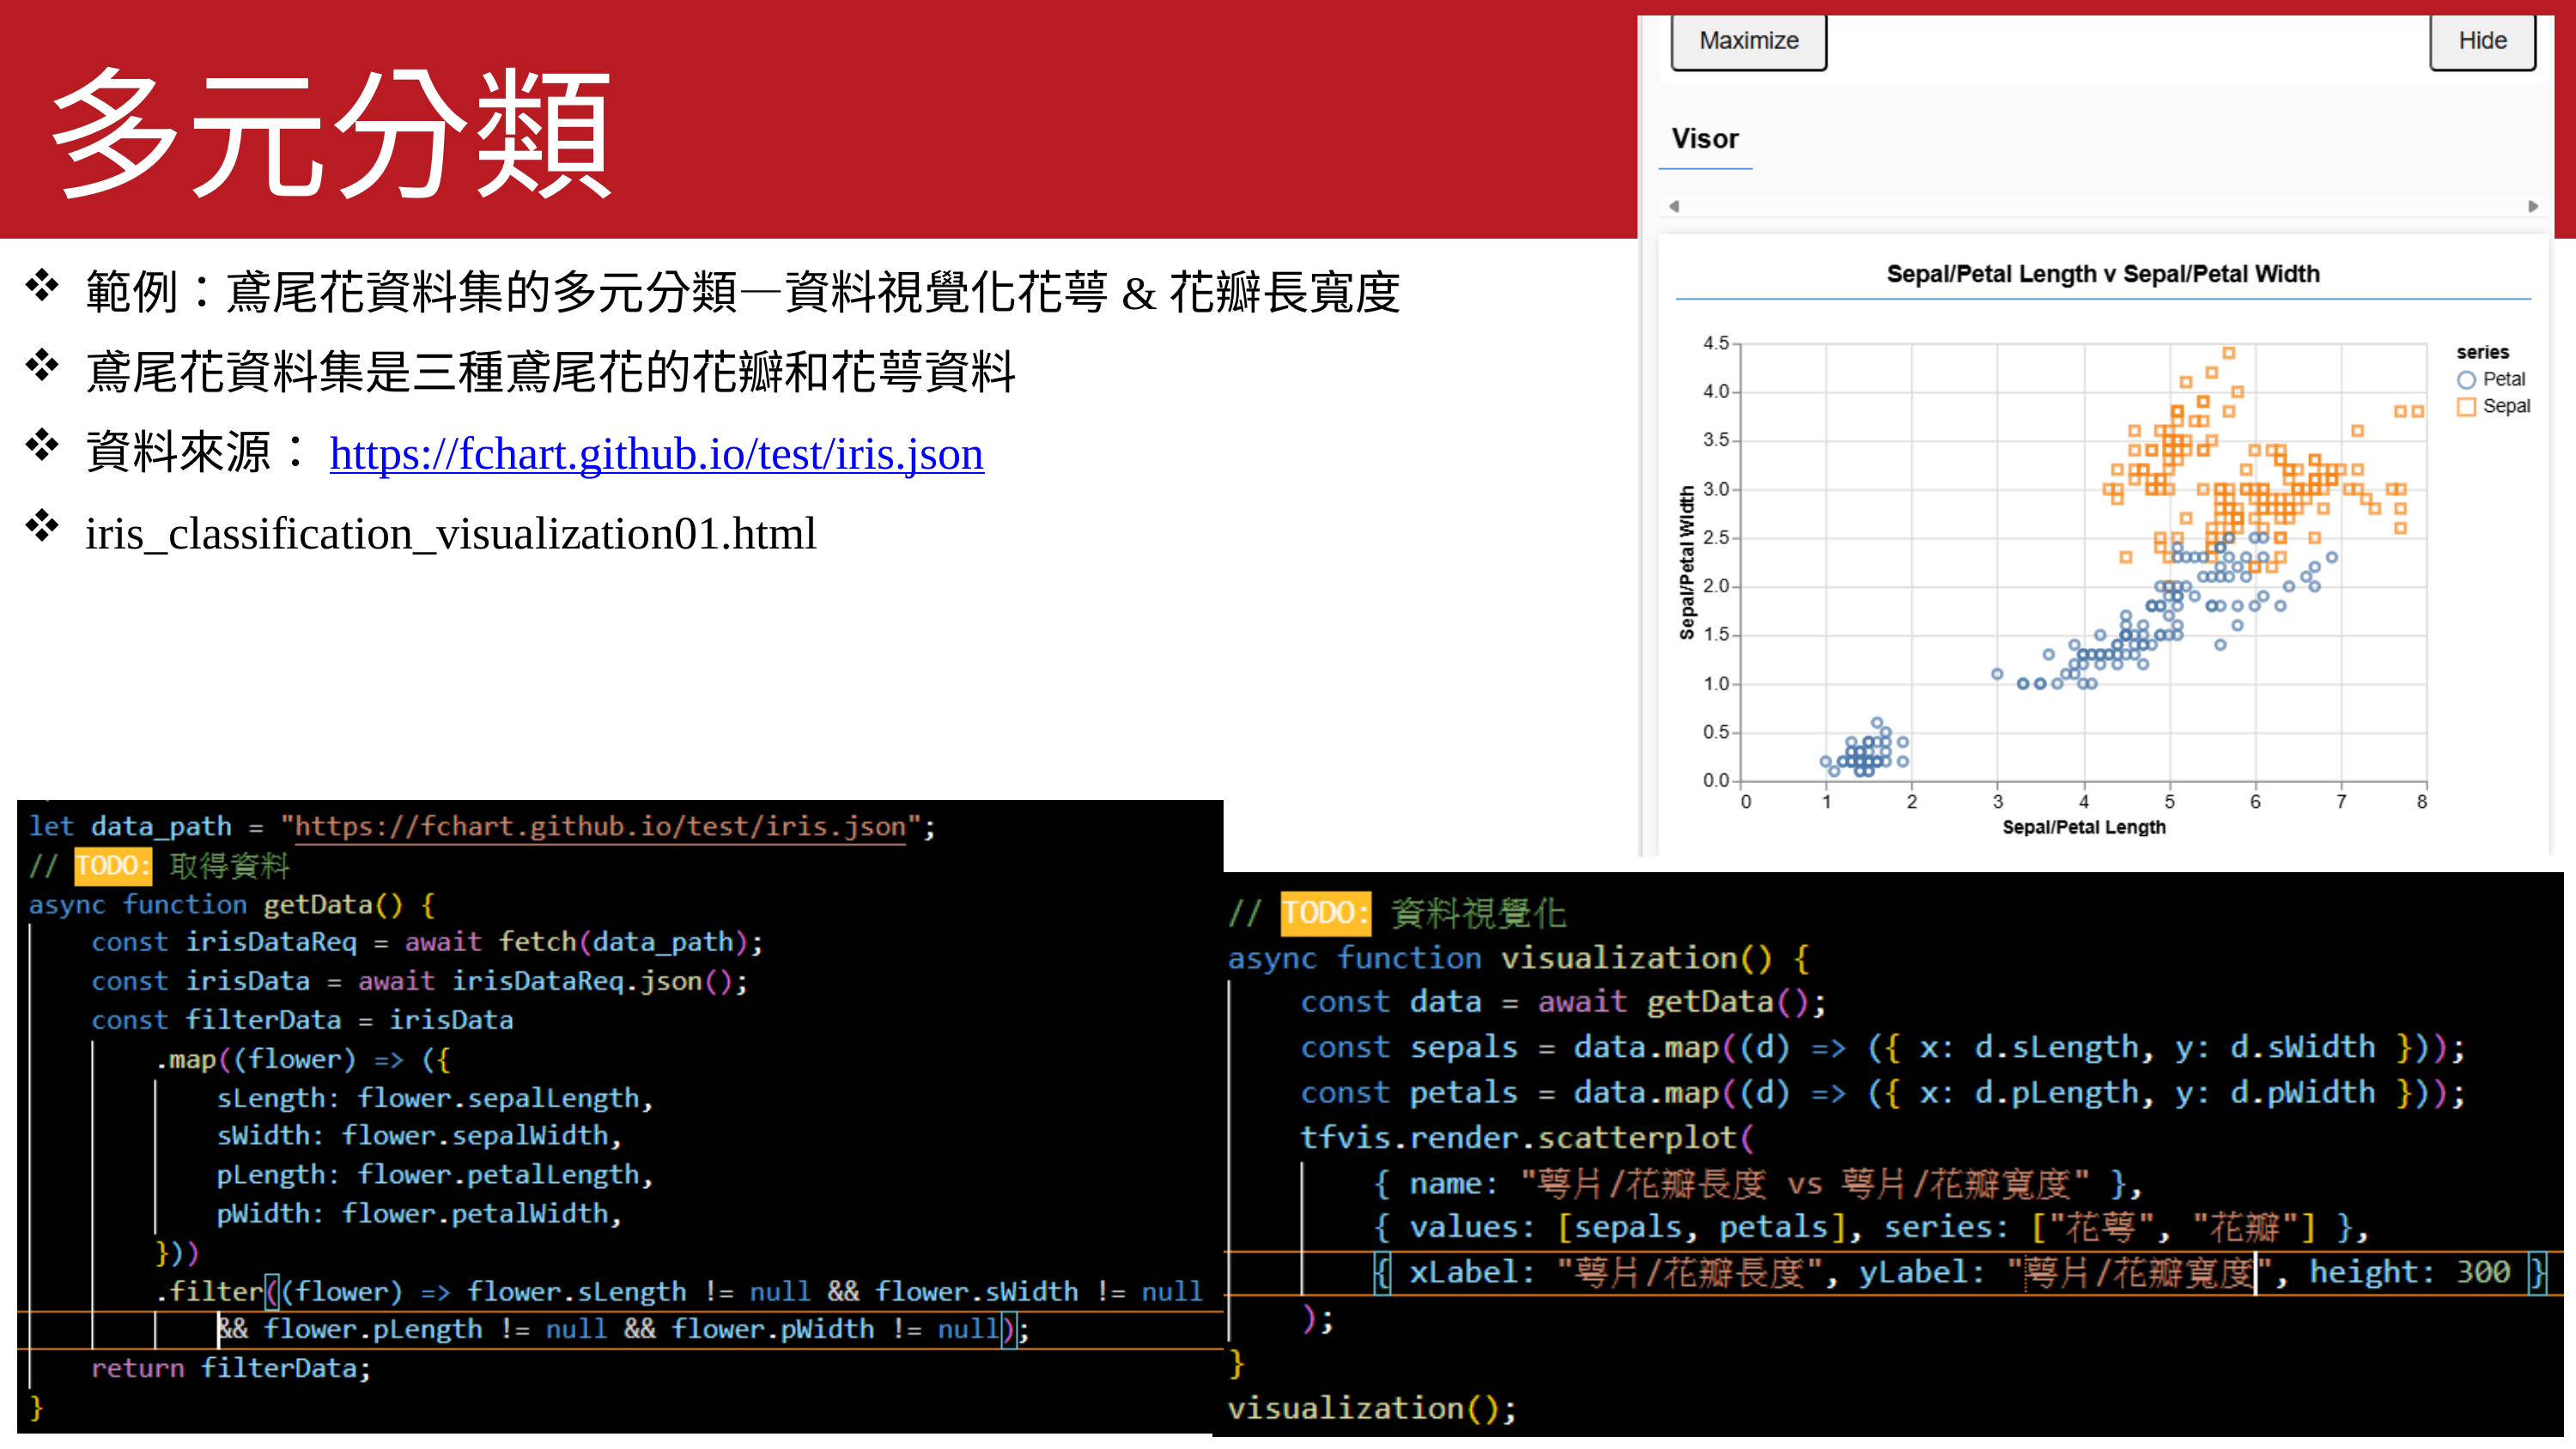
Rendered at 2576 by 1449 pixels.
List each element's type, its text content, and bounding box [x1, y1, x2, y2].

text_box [0, 0, 2576, 239]
picture [1637, 15, 2555, 858]
picture [17, 800, 2565, 1437]
text_box 範例：鳶尾花資料集的多元分類—資料視覺化花萼&花瓣長寬度 鳶尾花資料集是三種鳶尾花的花瓣和花萼資料 資料來源：https://fchart.github.io/test/iris.json iris_classification_visualization01.html [21, 248, 1633, 559]
